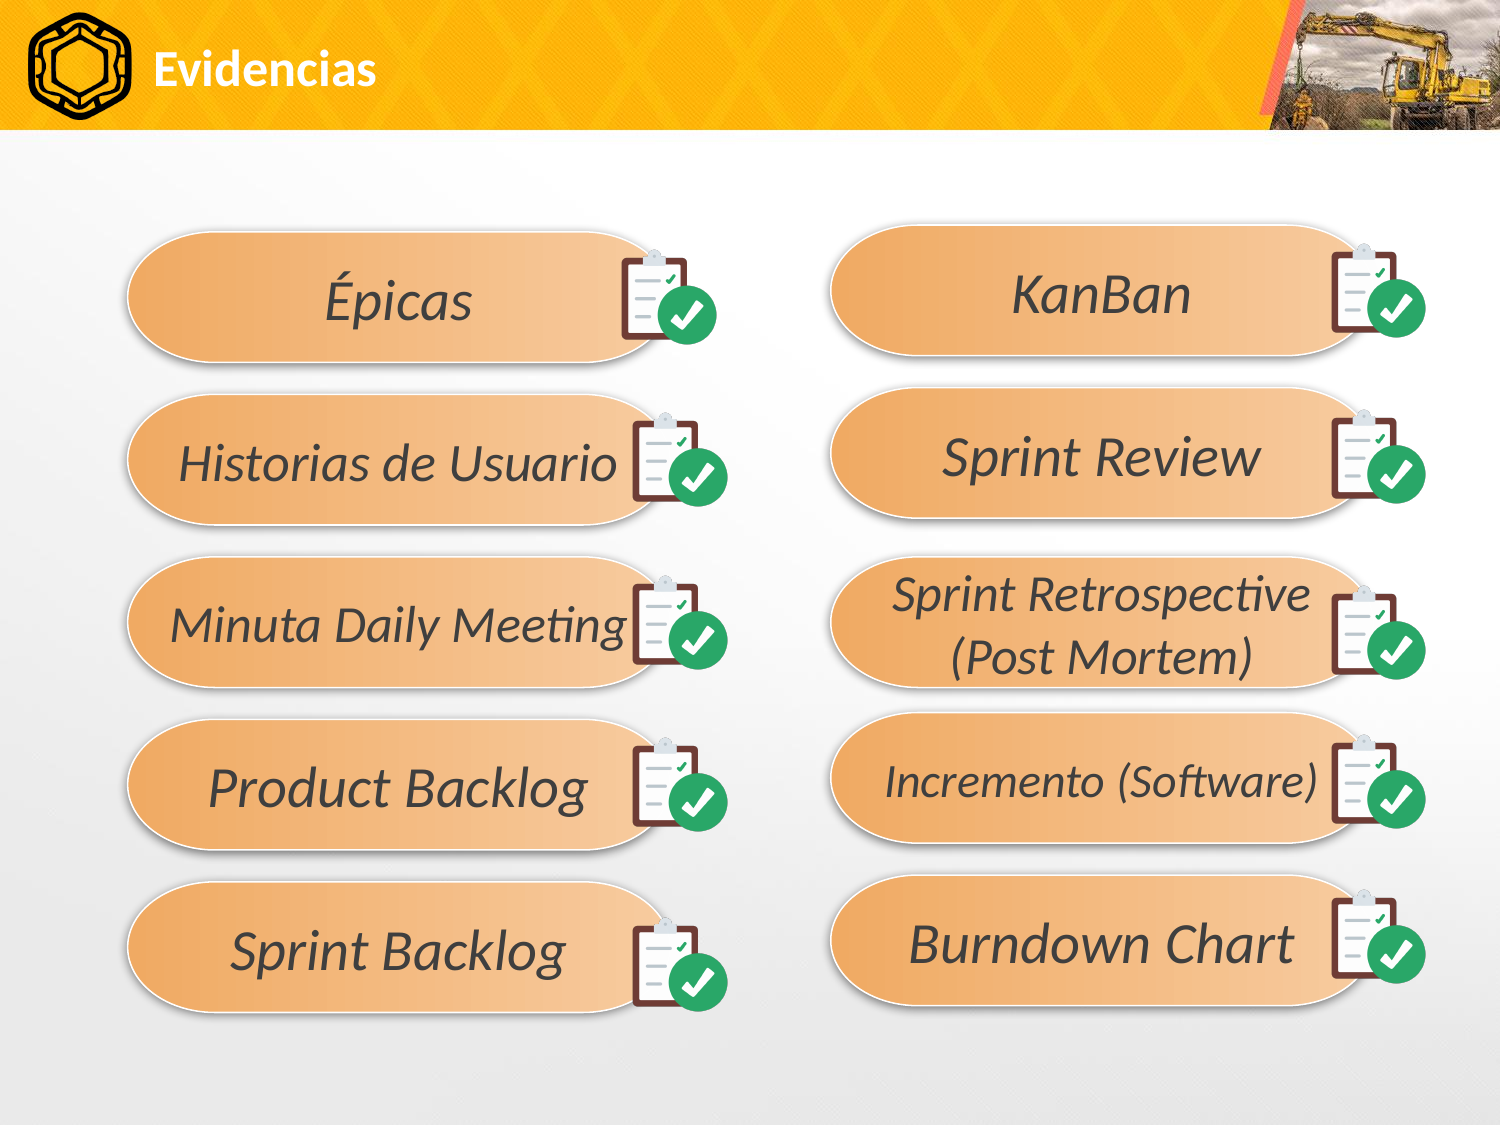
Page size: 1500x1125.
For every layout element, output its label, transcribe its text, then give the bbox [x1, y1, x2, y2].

text_box Sprint Backlog [127, 881, 659, 1013]
title Evidencias [138, 0, 1395, 132]
text_box Incremento (Software) [830, 712, 1347, 844]
text_box KanBan [830, 224, 1342, 356]
text_box Minuta Daily Meeting [127, 556, 639, 688]
text_box Historias de Usuario [127, 394, 638, 526]
text_box Sprint Review [830, 387, 1347, 519]
text_box Burndown Chart [830, 875, 1338, 1006]
text_box Product Backlog [127, 719, 638, 850]
text_box Épicas [127, 231, 639, 363]
picture [0, 0, 1500, 1125]
text_box Sprint Retrospective (Post Mortem) [830, 556, 1355, 688]
